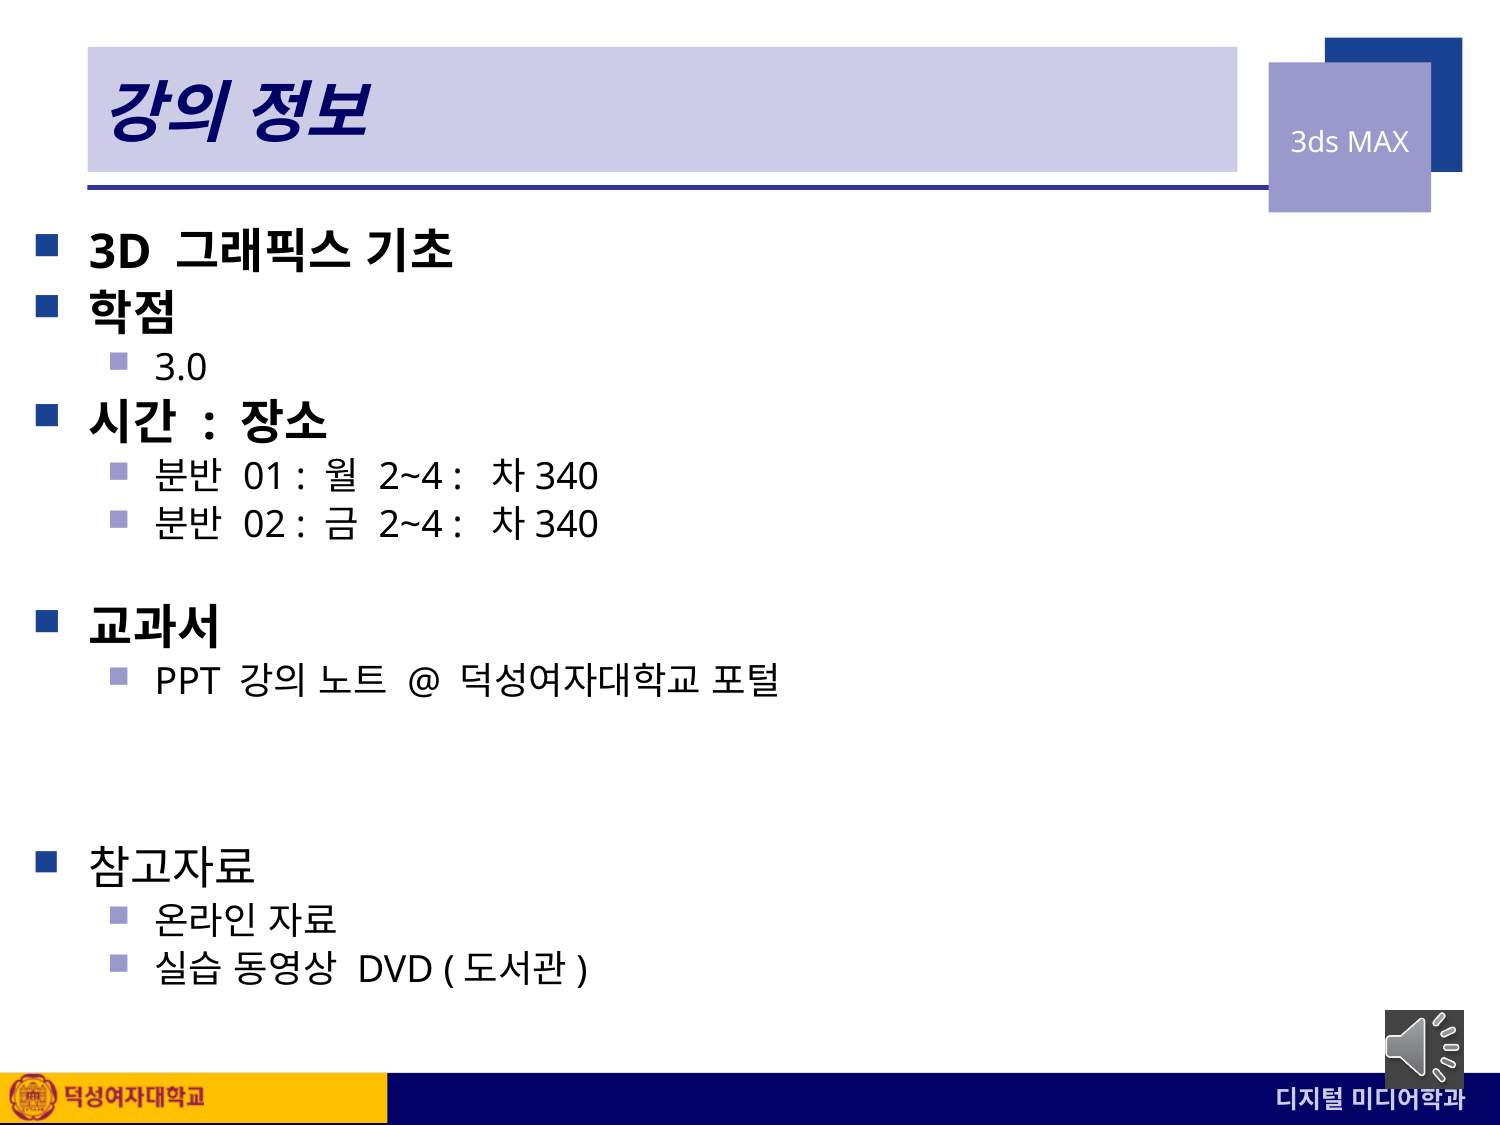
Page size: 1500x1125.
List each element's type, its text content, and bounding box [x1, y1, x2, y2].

list 3D 그래픽스 기초 학점 3.0 시간 : 장소 분반 01 : 월 2~4 : 차340 분반 02 : 금 2~4 : 차340 교과서 PPT 강의 노트 @ 덕성여자대학교 포털 참고자료 온라인 자료 실습 동영상 DVD (도서관) [17, 220, 1500, 1049]
picture [1384, 1009, 1465, 1090]
title 강의 정보 [87, 46, 1238, 172]
picture [0, 1034, 228, 1125]
